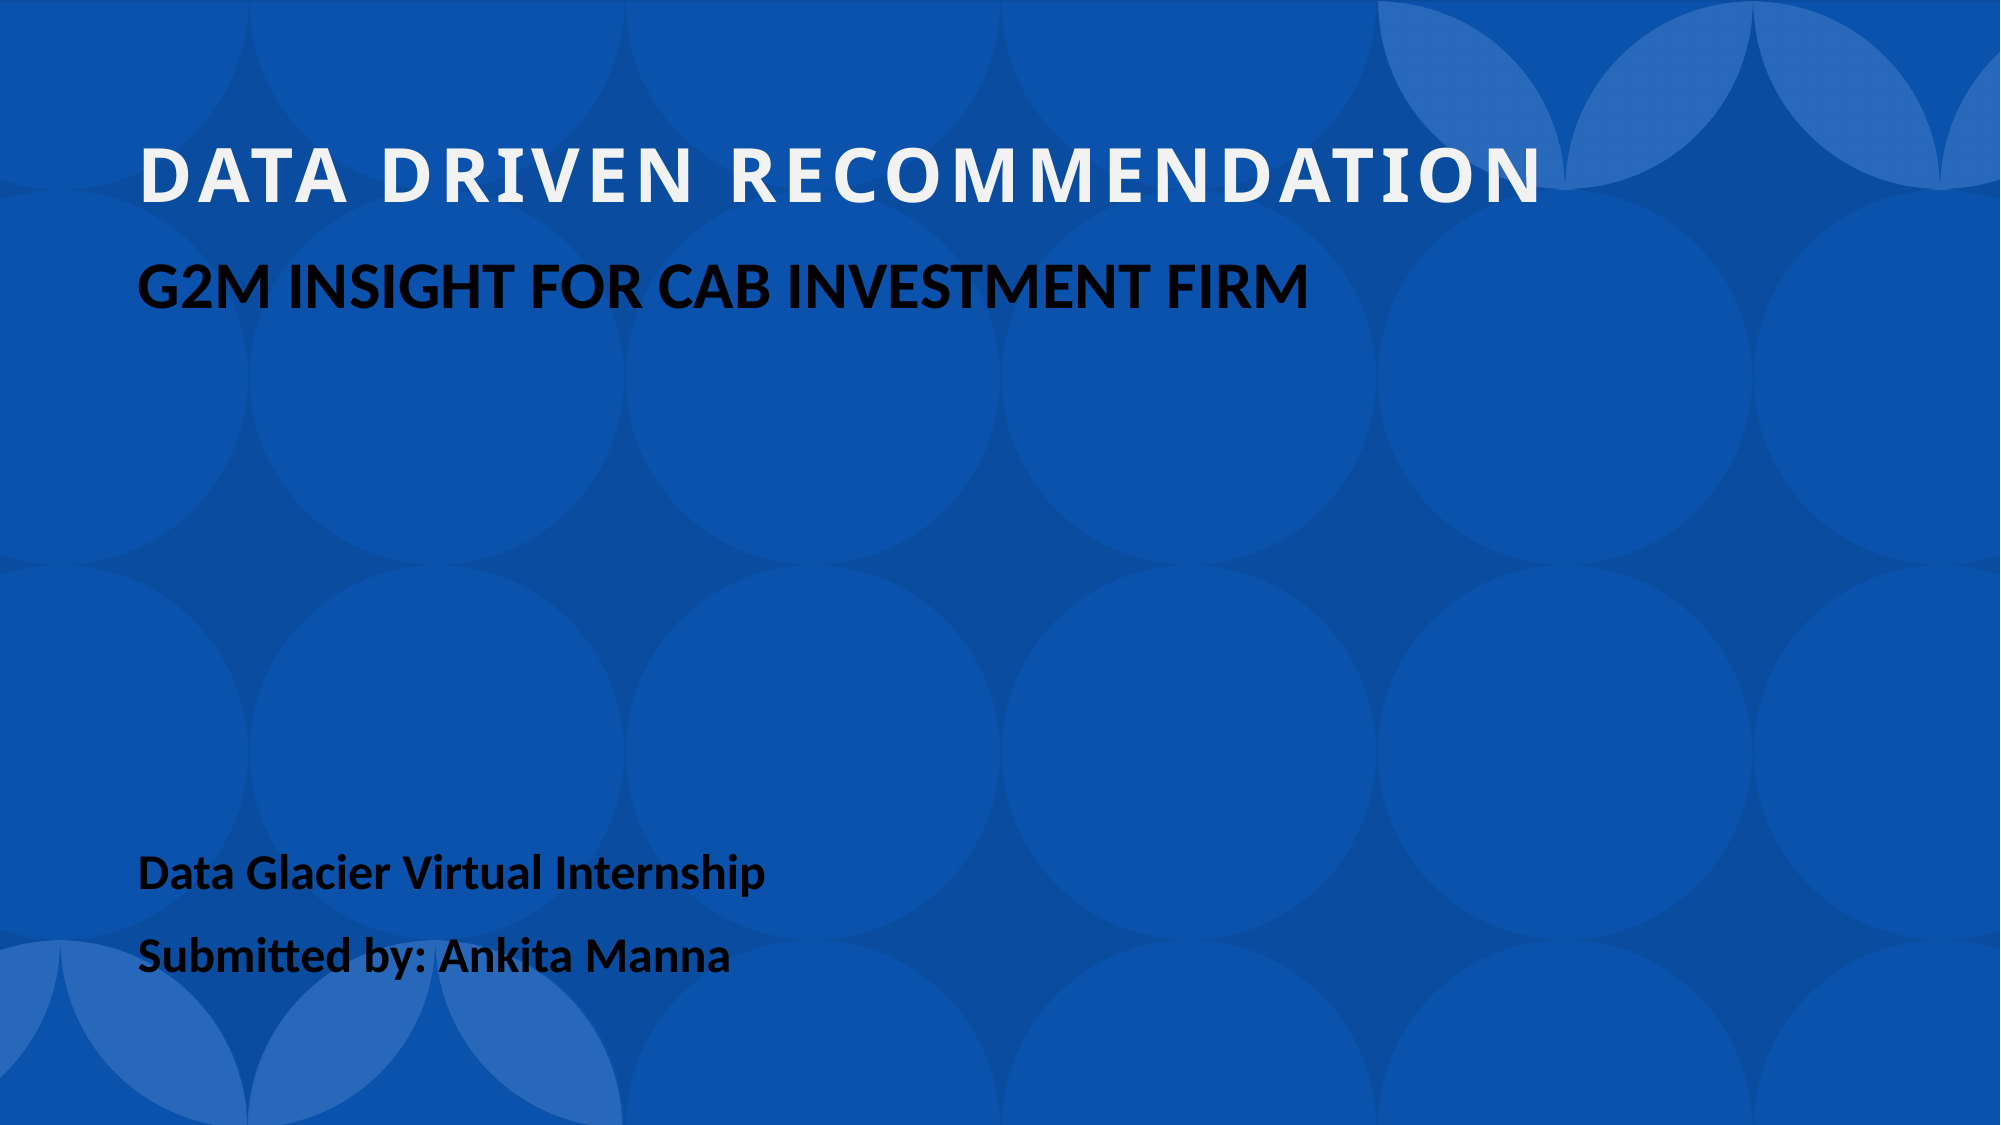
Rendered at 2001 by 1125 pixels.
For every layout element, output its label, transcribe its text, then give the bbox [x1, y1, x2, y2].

title Data Driven recommendation [138, 138, 1857, 230]
picture [0, 1, 2000, 1125]
list G2M INSIGHT FOR CAB INVESTMENT FIRM Data Glacier Virtual Internship Submitted by: Ankita Manna [138, 261, 1591, 718]
